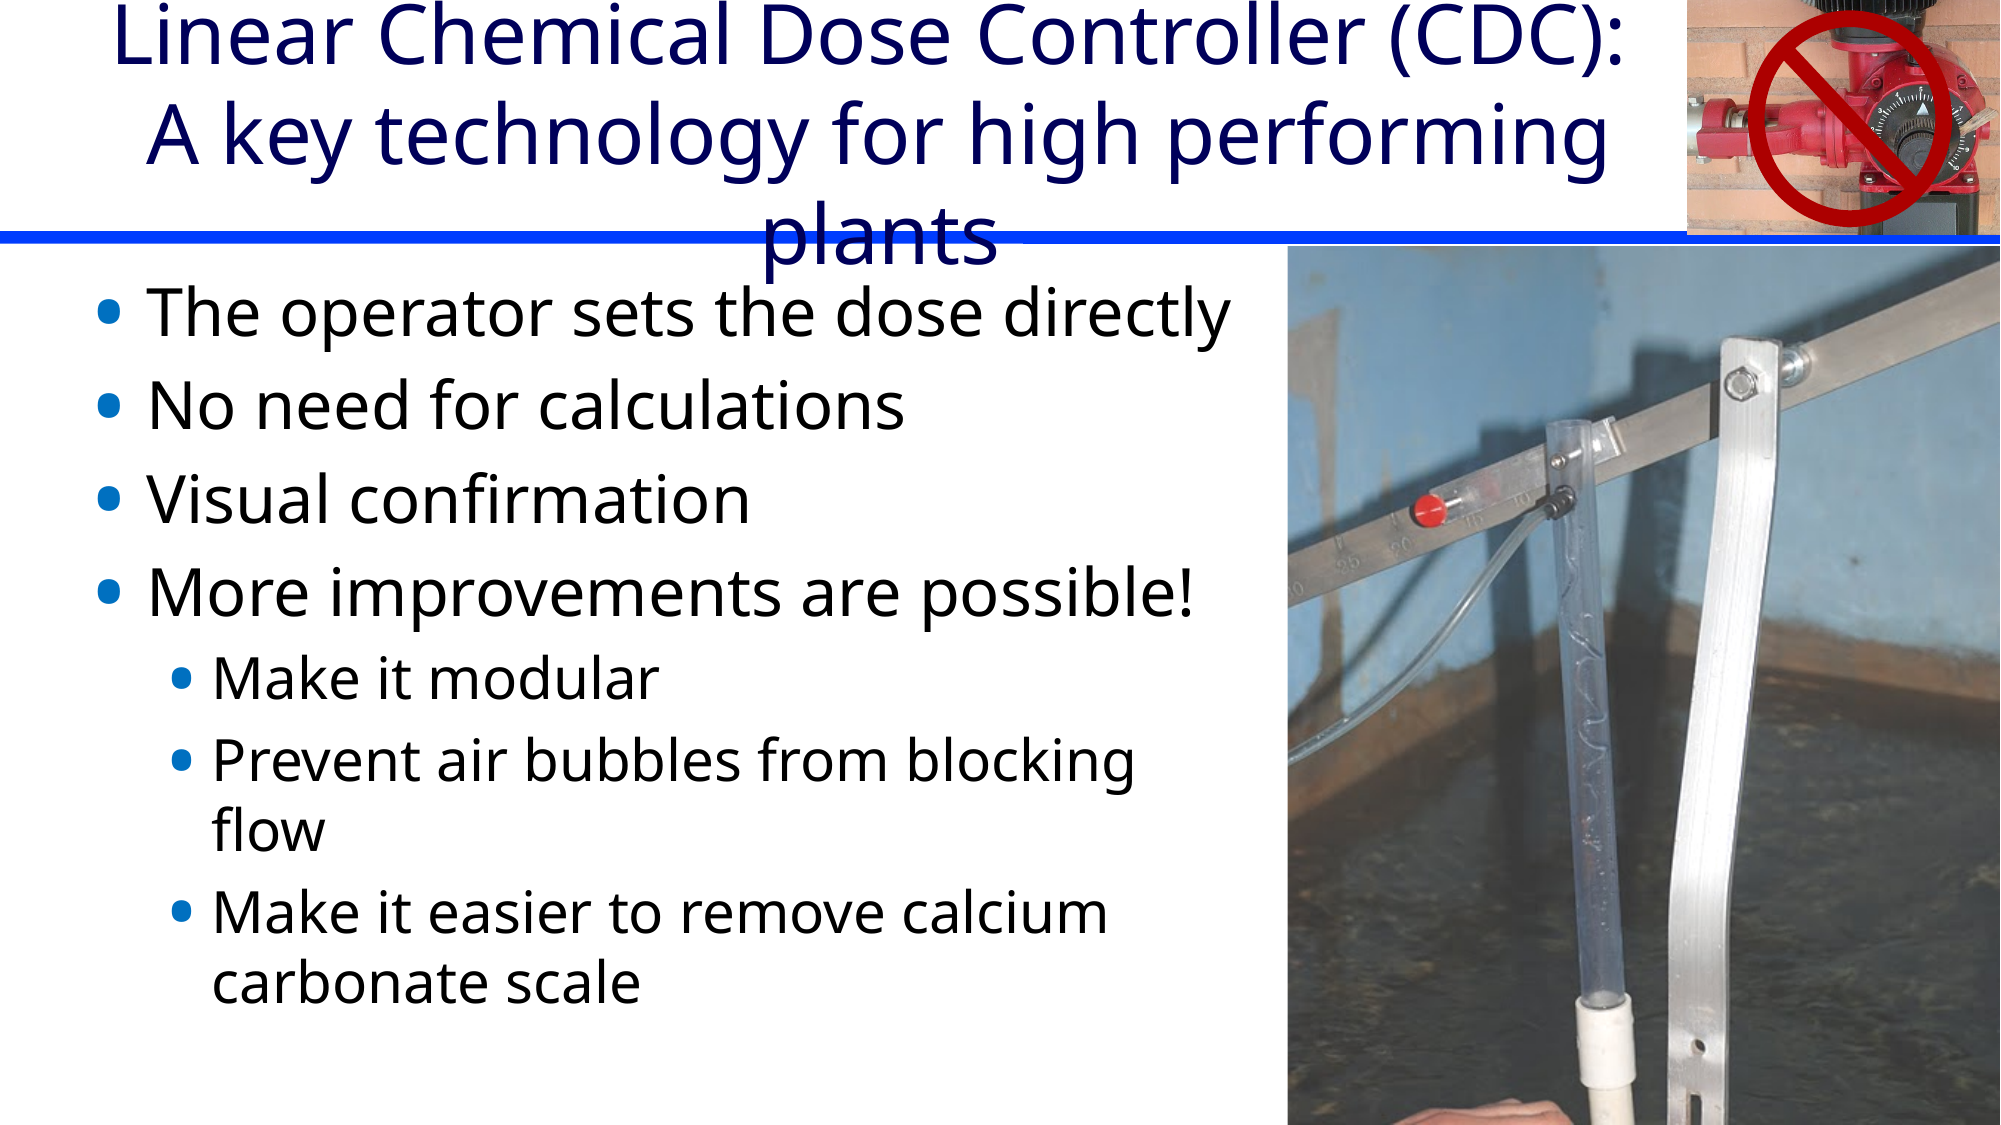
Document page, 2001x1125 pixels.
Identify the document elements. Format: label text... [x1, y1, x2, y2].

list The operator sets the dose directly No need for calculations Visual confirmation More improvements are possible! Make it modular Prevent air bubbles from blocking flow Make it easier to remove calcium carbonate scale [74, 262, 1251, 1006]
picture [1287, 246, 2000, 1125]
picture [1687, 0, 2000, 235]
title Linear Chemical Dose Controller (CDC): A key technology for high performing plants [86, 37, 1673, 225]
